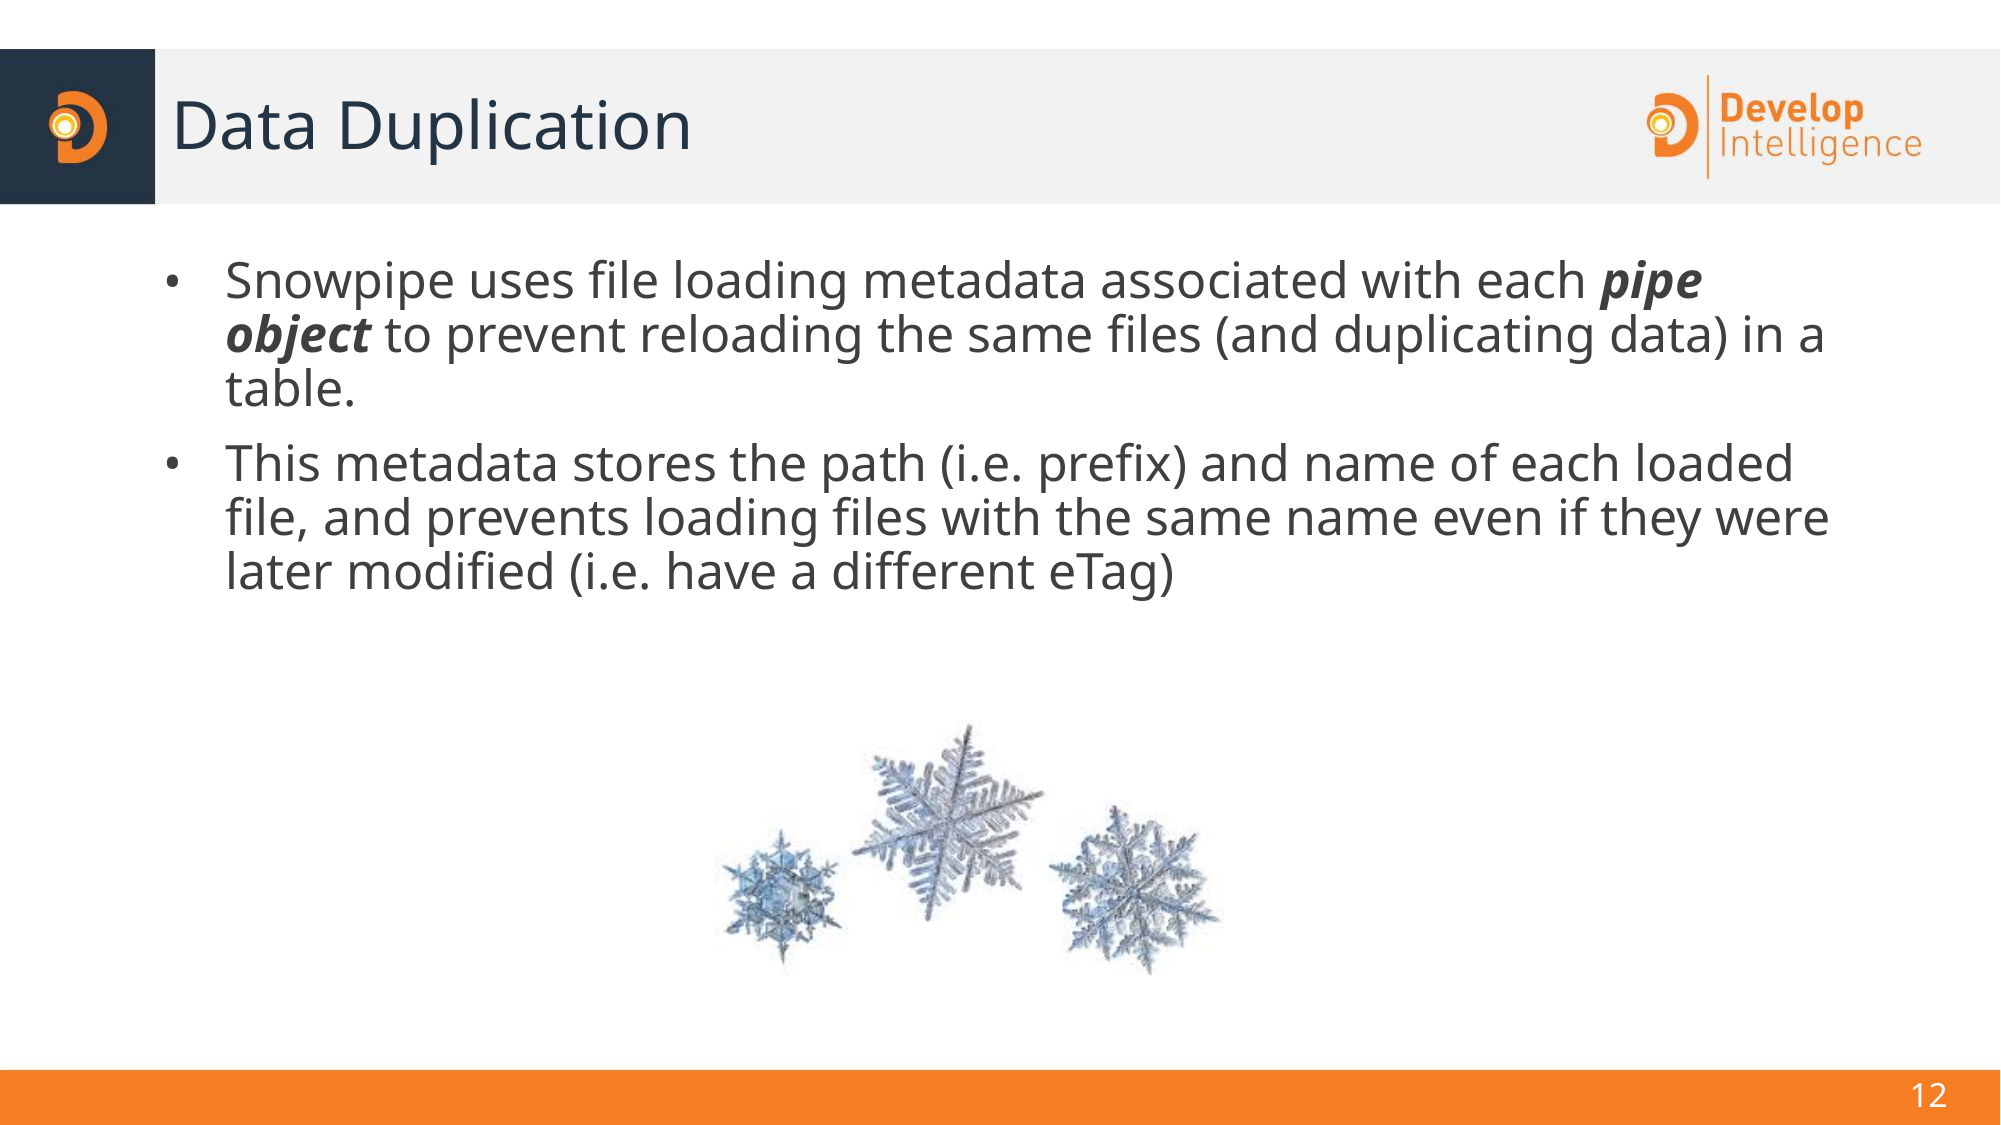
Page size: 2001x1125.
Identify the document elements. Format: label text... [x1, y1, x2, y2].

picture [0, 0, 2001, 1125]
slide_number 12 [1860, 1072, 1998, 1122]
title Data Duplication [156, 53, 1999, 203]
list Snowpipe uses file loading metadata associated with each pipe object to prevent reloading the same files (and duplicating data) in a table. This metadata stores the path (i.e. prefix) and name of each loaded file, and prevents loading files with the same name even if they were later modified (i.e. have a different eTag) [135, 248, 1861, 1016]
